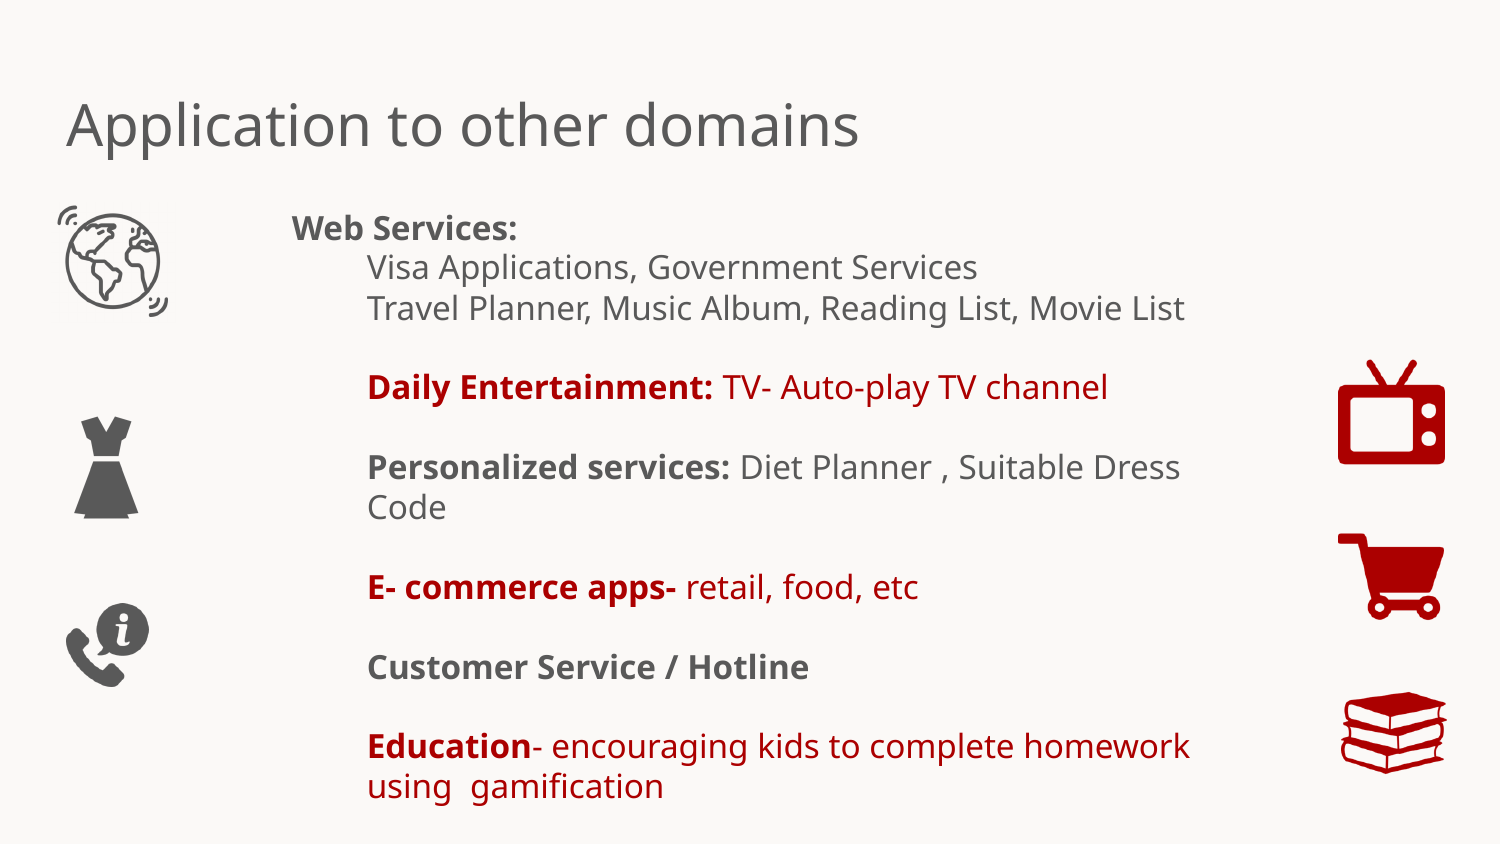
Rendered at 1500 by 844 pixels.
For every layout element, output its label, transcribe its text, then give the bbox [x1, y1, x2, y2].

picture [1330, 681, 1455, 783]
picture [50, 202, 177, 323]
picture [67, 412, 147, 527]
picture [1330, 526, 1455, 628]
picture [60, 599, 153, 693]
title Application to other domains [51, 72, 1449, 167]
list Web Services: Visa Applications, Government Services Travel Planner, Music Album, Reading List, Movie List Daily Entertainment: TV- Auto-play TV channel Personalized services: Diet Planner , Suitable Dress Code E- commerce apps- retail, food, etc Customer Service / Hotline Education- encouraging kids to complete homework using gamification [276, 191, 1224, 783]
picture [1330, 354, 1455, 473]
